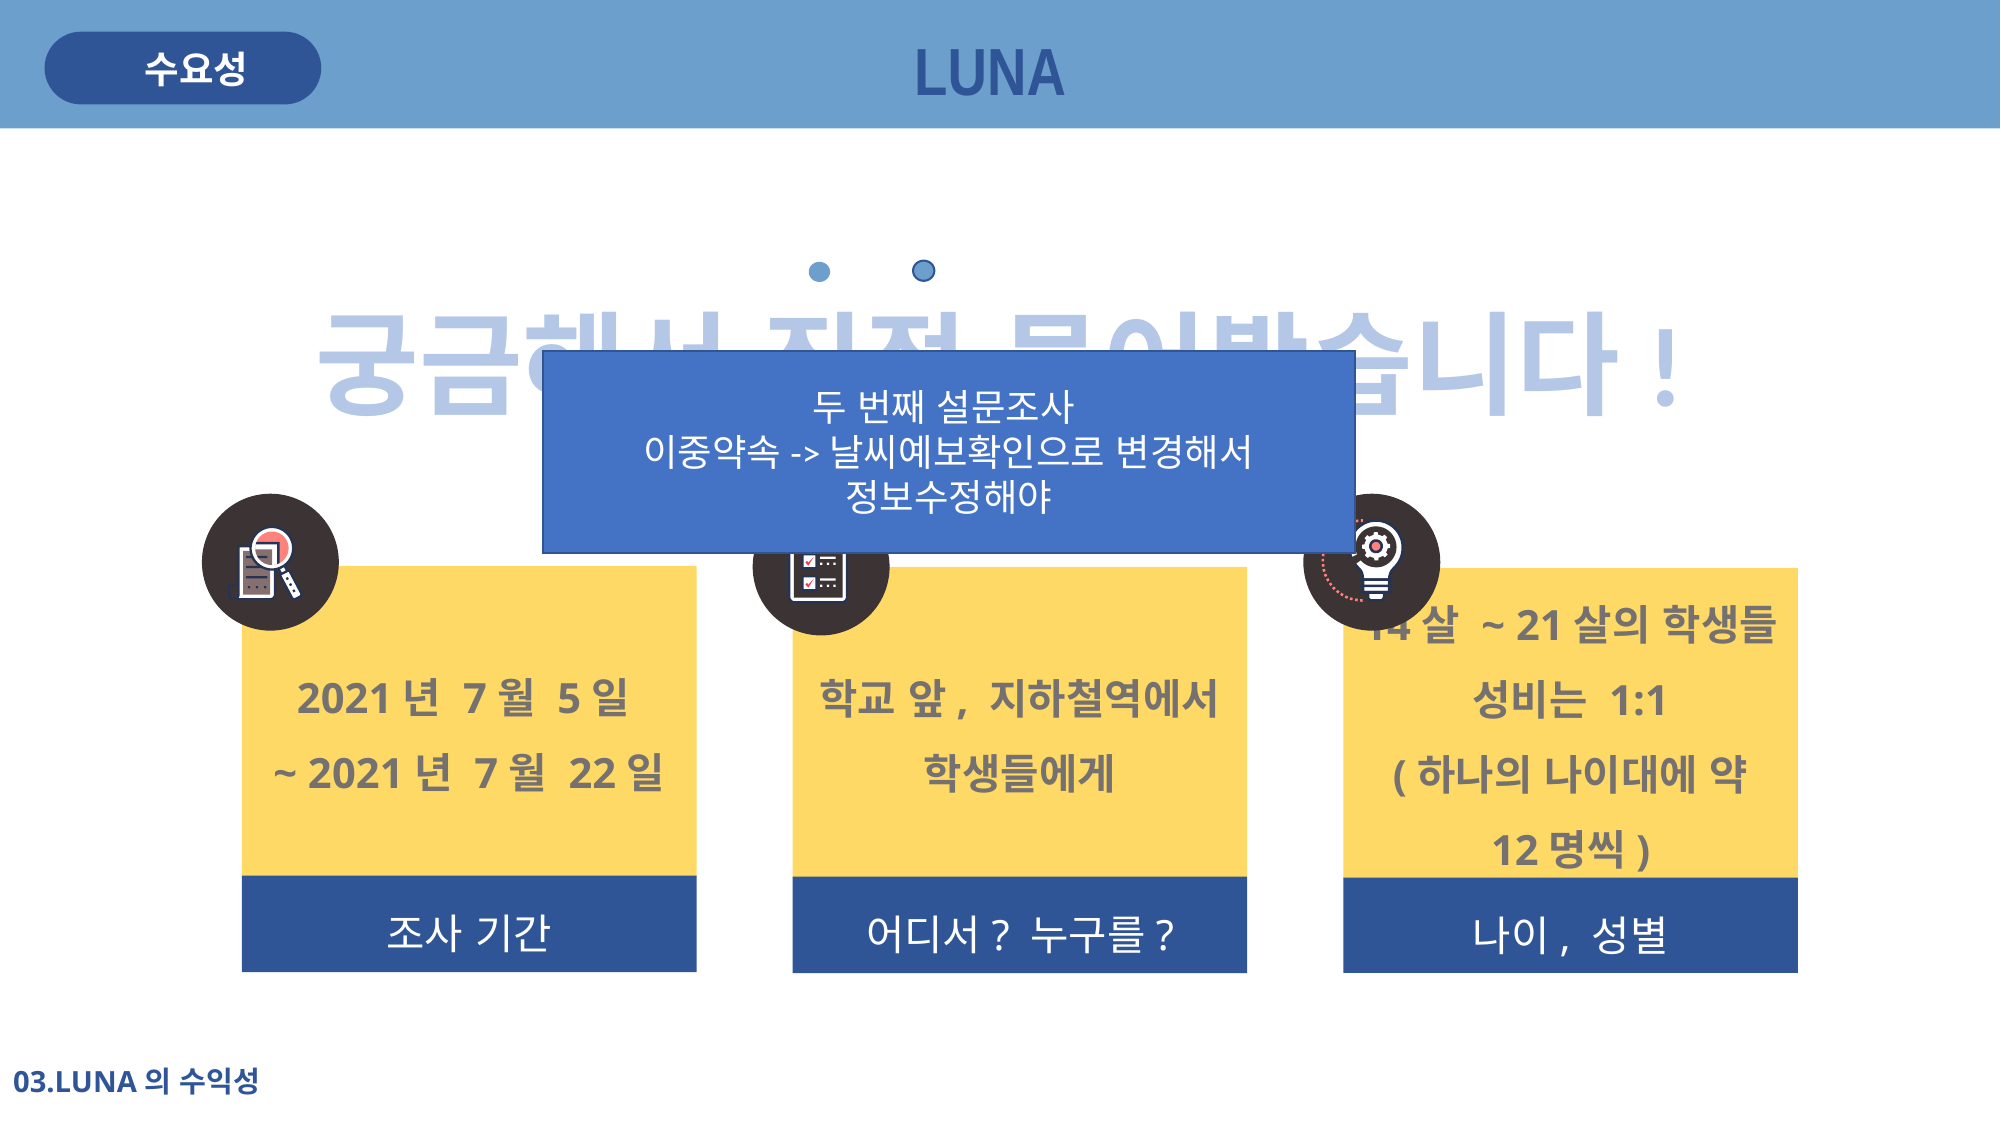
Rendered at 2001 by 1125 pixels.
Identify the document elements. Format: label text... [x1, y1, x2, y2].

text_box [807, 260, 832, 284]
text_box LUNA [237, 20, 1743, 116]
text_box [1303, 493, 1799, 973]
text_box [912, 259, 936, 282]
text_box 03.LUNA의 수익성 [0, 1055, 368, 1106]
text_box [201, 493, 697, 973]
text_box 두 번째 설문조사 이중약속->날씨예보확인으로 변경해서 정보수정해야 [542, 350, 1356, 554]
text_box 수요성 [43, 30, 237, 106]
text_box [0, 0, 2000, 129]
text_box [752, 498, 1248, 974]
text_box 궁금해서 직접 물어봤습니다! [300, 286, 1700, 437]
